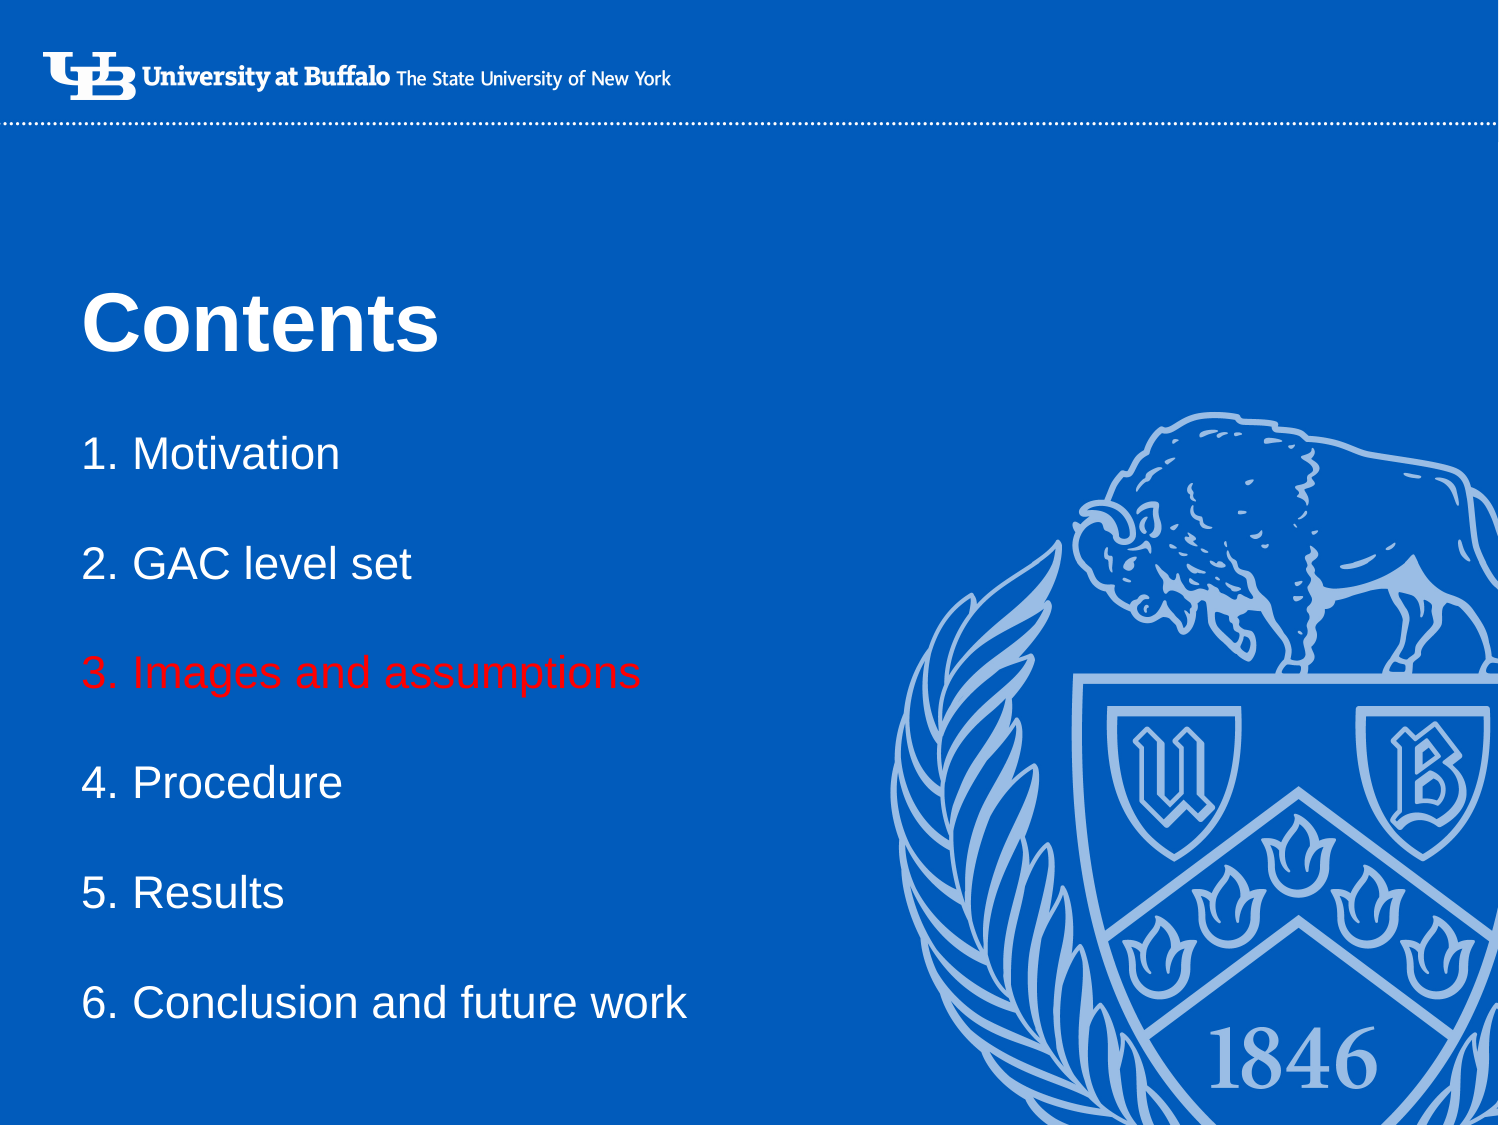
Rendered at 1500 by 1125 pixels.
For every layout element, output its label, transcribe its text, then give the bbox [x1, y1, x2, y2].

title Contents 1. Motivation 2. GAC level set 3. Images and assumptions 4. Procedure 5. Results 6. Conclusion and future work [81, 158, 898, 1036]
picture [0, 0, 1499, 1125]
